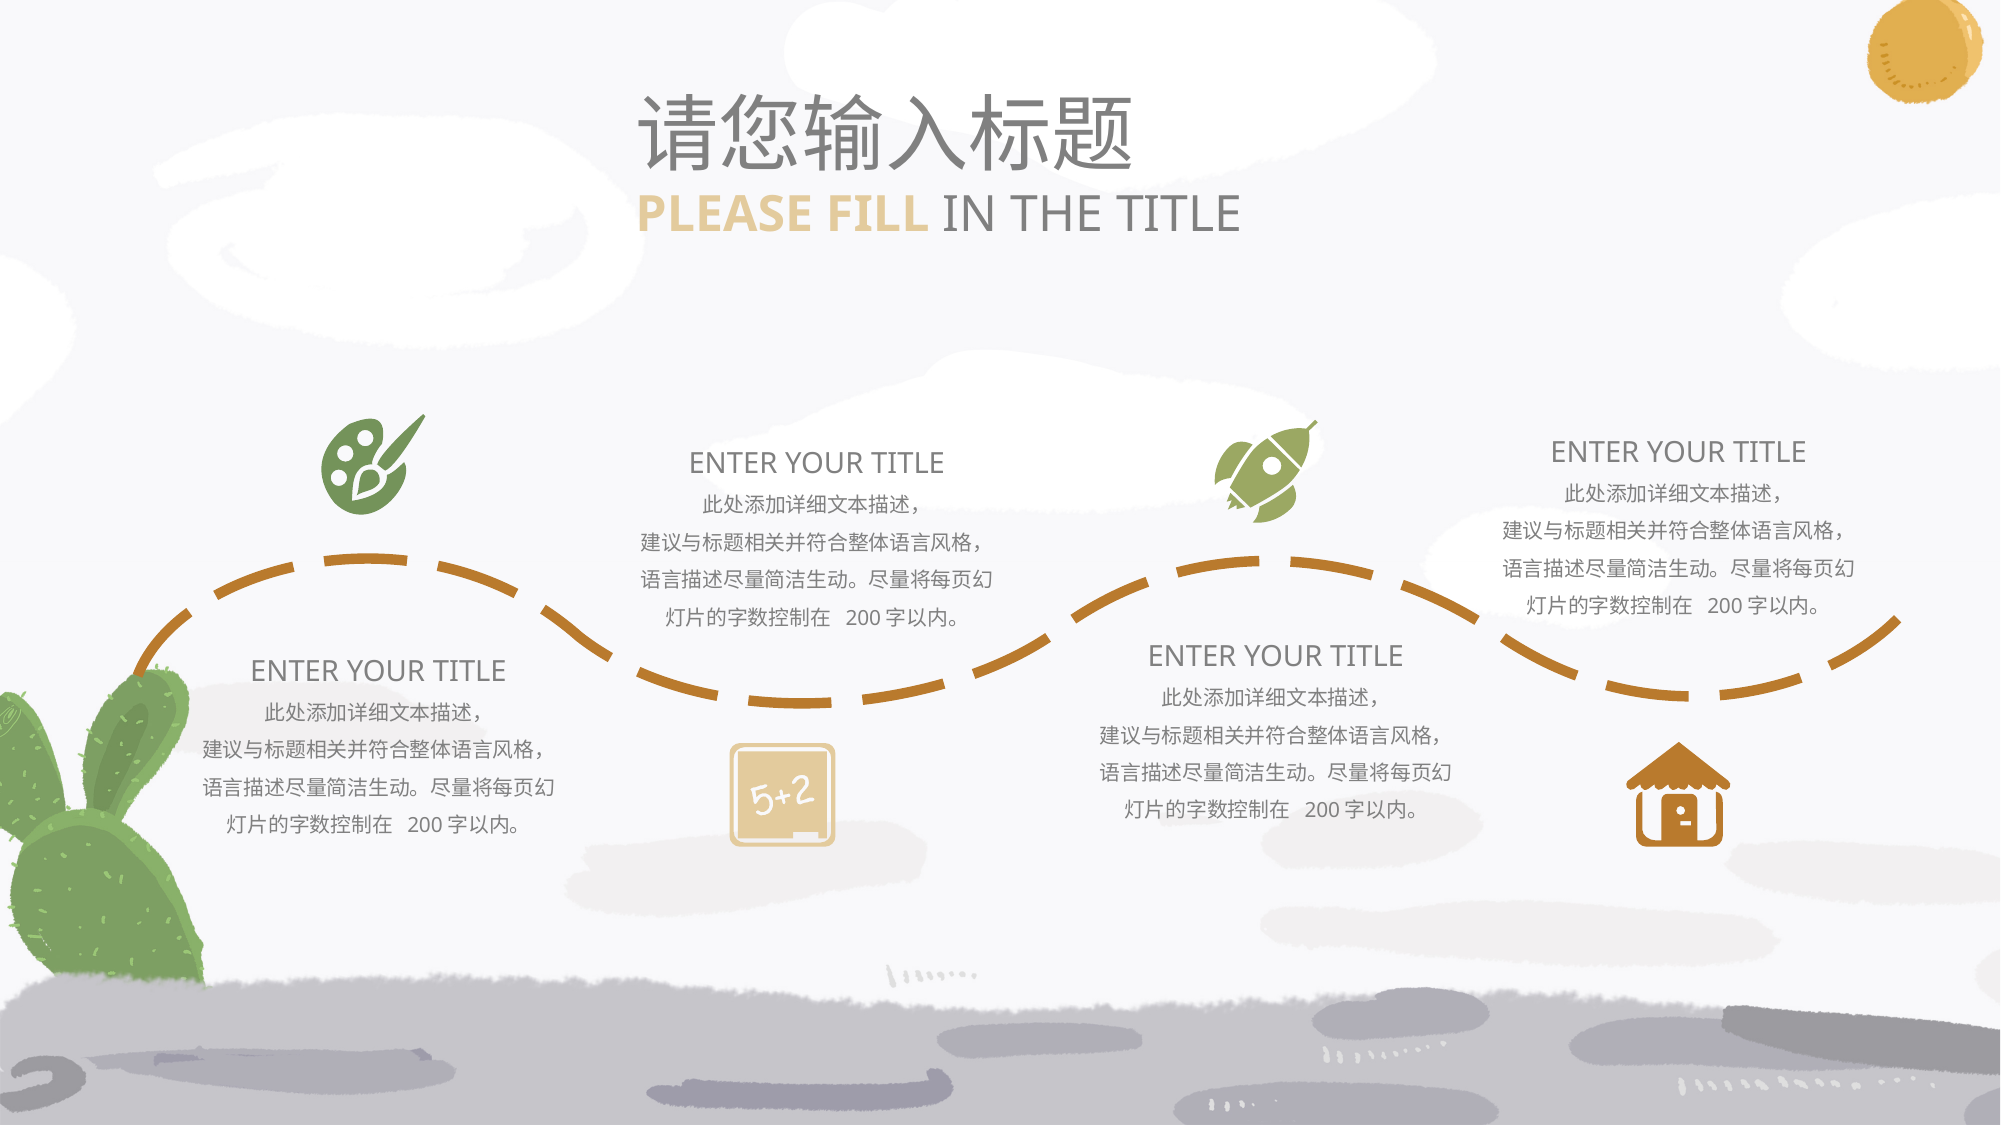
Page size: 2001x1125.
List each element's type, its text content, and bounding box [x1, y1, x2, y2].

text_box ENTER YOUR TITLE 此处添加详细文本描述， 建议与标题相关并符合整体语言风格，语言描述尽量简洁生动。尽量将每页幻灯片的字数控制在 200字以内。 [182, 627, 575, 845]
text_box [1229, 438, 1300, 508]
text_box [136, 557, 570, 677]
picture [0, 0, 2001, 1125]
text_box ENTER YOUR TITLE 此处添加详细文本描述， 建议与标题相关并符合整体语言风格，语言描述尽量简洁生动。尽量将每页幻灯片的字数控制在 200字以内。 [620, 419, 1013, 637]
text_box [1270, 419, 1318, 468]
text_box ENTER YOUR TITLE 此处添加详细文本描述， 建议与标题相关并符合整体语言风格，语言描述尽量简洁生动。尽量将每页幻灯片的字数控制在 200字以内。 [1482, 408, 1875, 626]
text_box [729, 743, 836, 847]
text_box [1626, 741, 1731, 790]
text_box ENTER YOUR TITLE 此处添加详细文本描述， 建议与标题相关并符合整体语言风格，语言描述尽量简洁生动。尽量将每页幻灯片的字数控制在 200字以内。 [1079, 612, 1473, 830]
text_box [1226, 492, 1246, 510]
text_box [1636, 791, 1723, 847]
text_box [1084, 559, 1465, 612]
text_box [321, 418, 407, 515]
text_box 请您输入标题 PLEASE FILL IN THE TITLE [620, 74, 1380, 249]
text_box [1252, 484, 1297, 523]
text_box [1214, 441, 1253, 485]
text_box [575, 614, 1079, 705]
text_box [376, 414, 426, 471]
text_box [1473, 612, 1904, 698]
